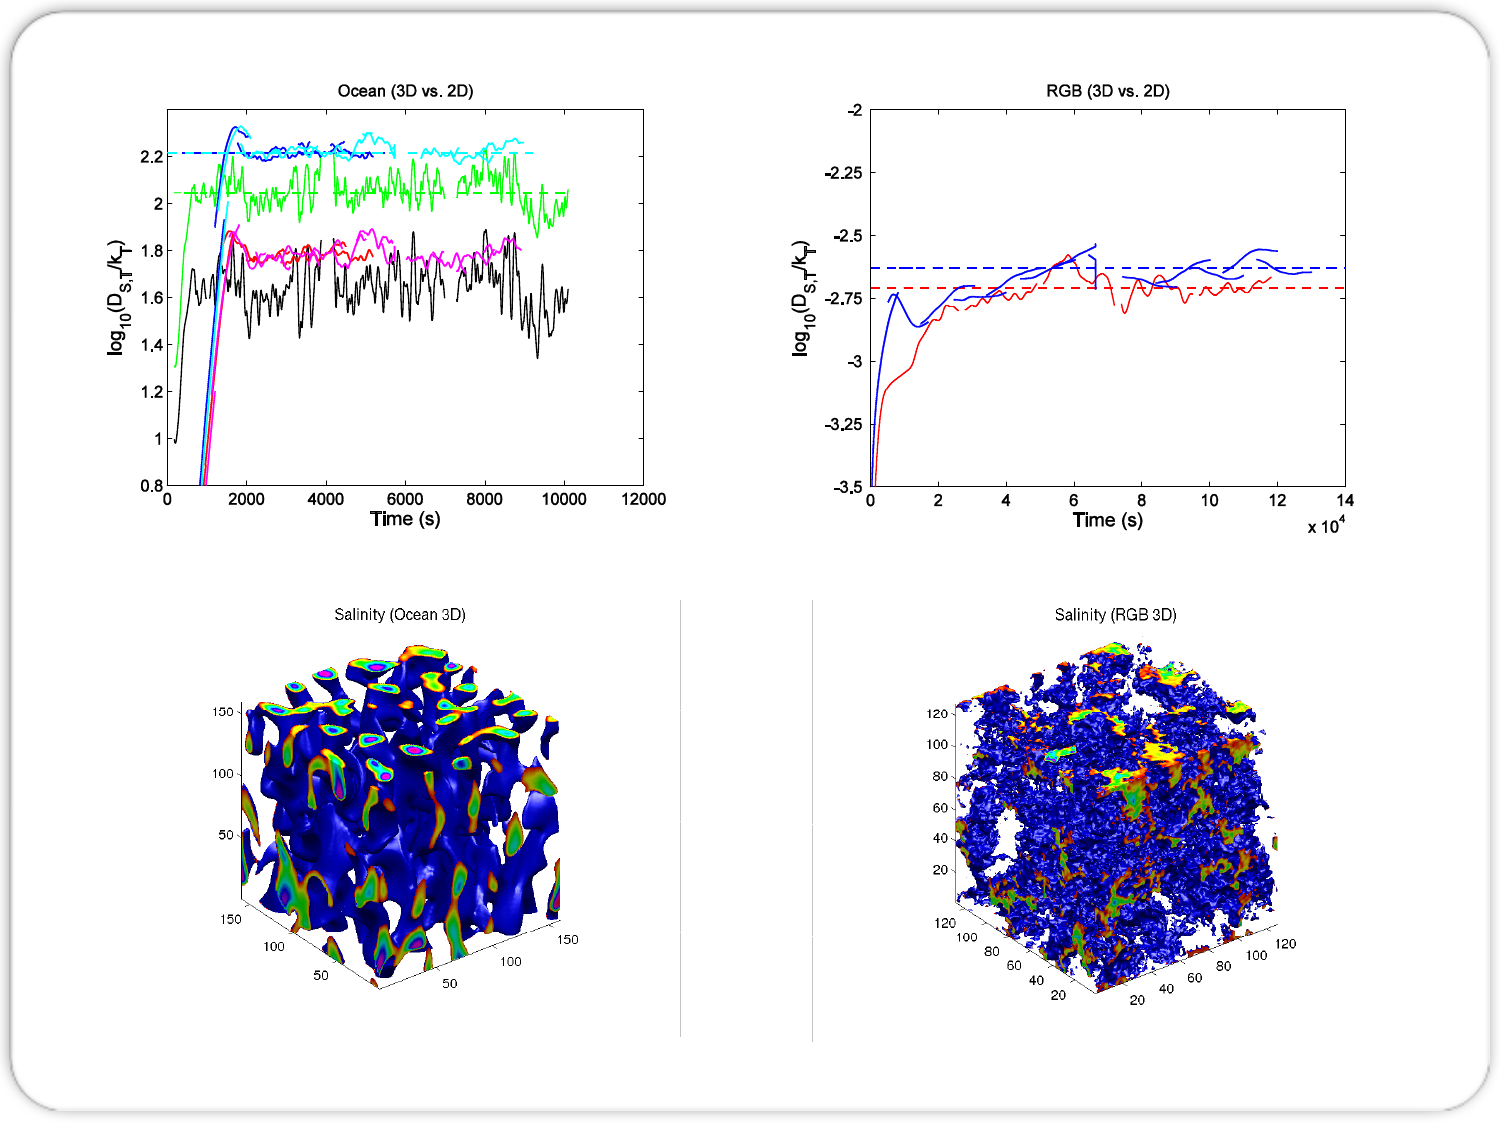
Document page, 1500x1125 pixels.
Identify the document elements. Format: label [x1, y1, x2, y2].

picture [789, 76, 1403, 538]
picture [89, 76, 701, 536]
picture [101, 601, 680, 1037]
picture [814, 601, 1399, 1042]
